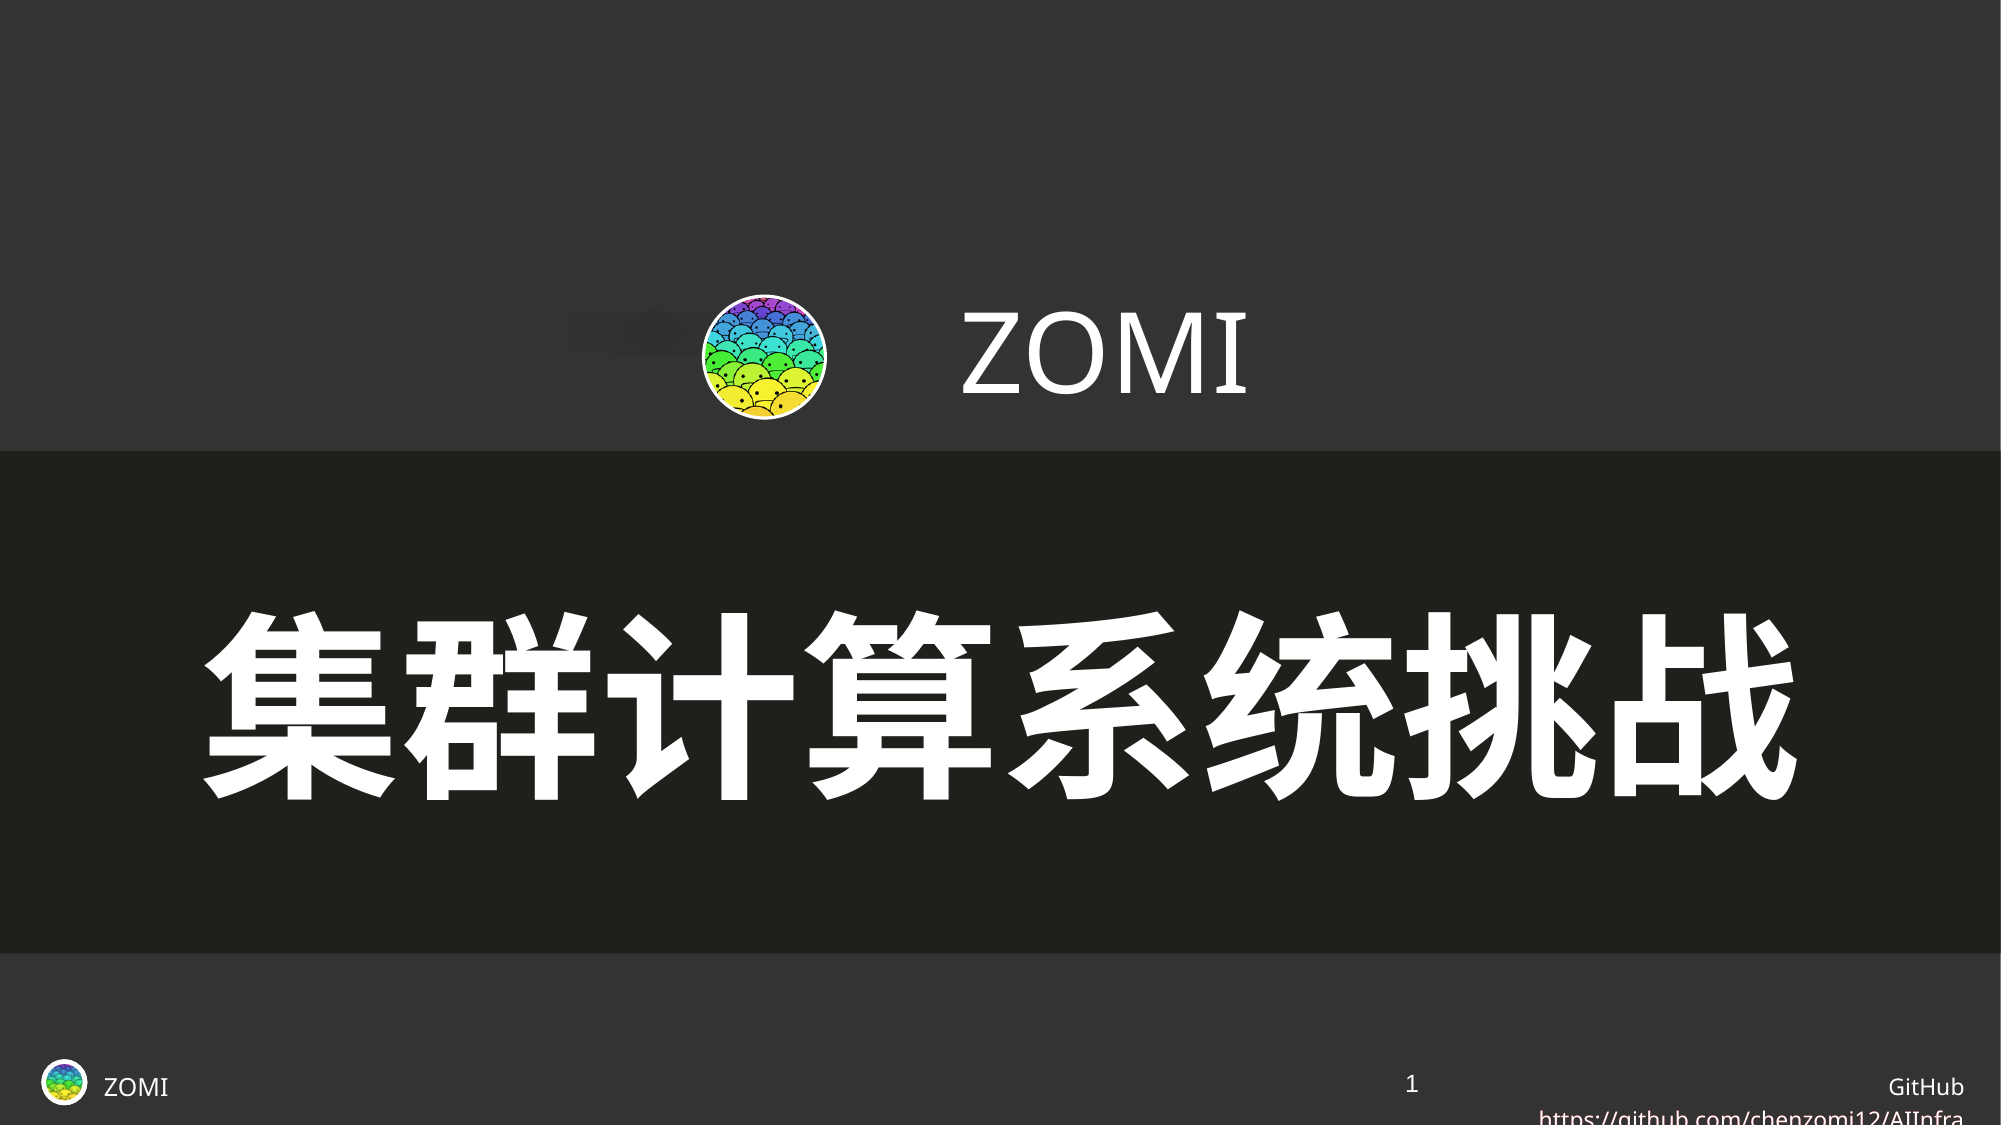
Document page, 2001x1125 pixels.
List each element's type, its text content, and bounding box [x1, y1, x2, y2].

text_box 集群计算系统挑战 [130, 495, 1871, 910]
picture [47, 1065, 82, 1100]
picture [703, 296, 826, 419]
text_box ZOMI [825, 268, 1386, 429]
text_box [0, 450, 2001, 954]
